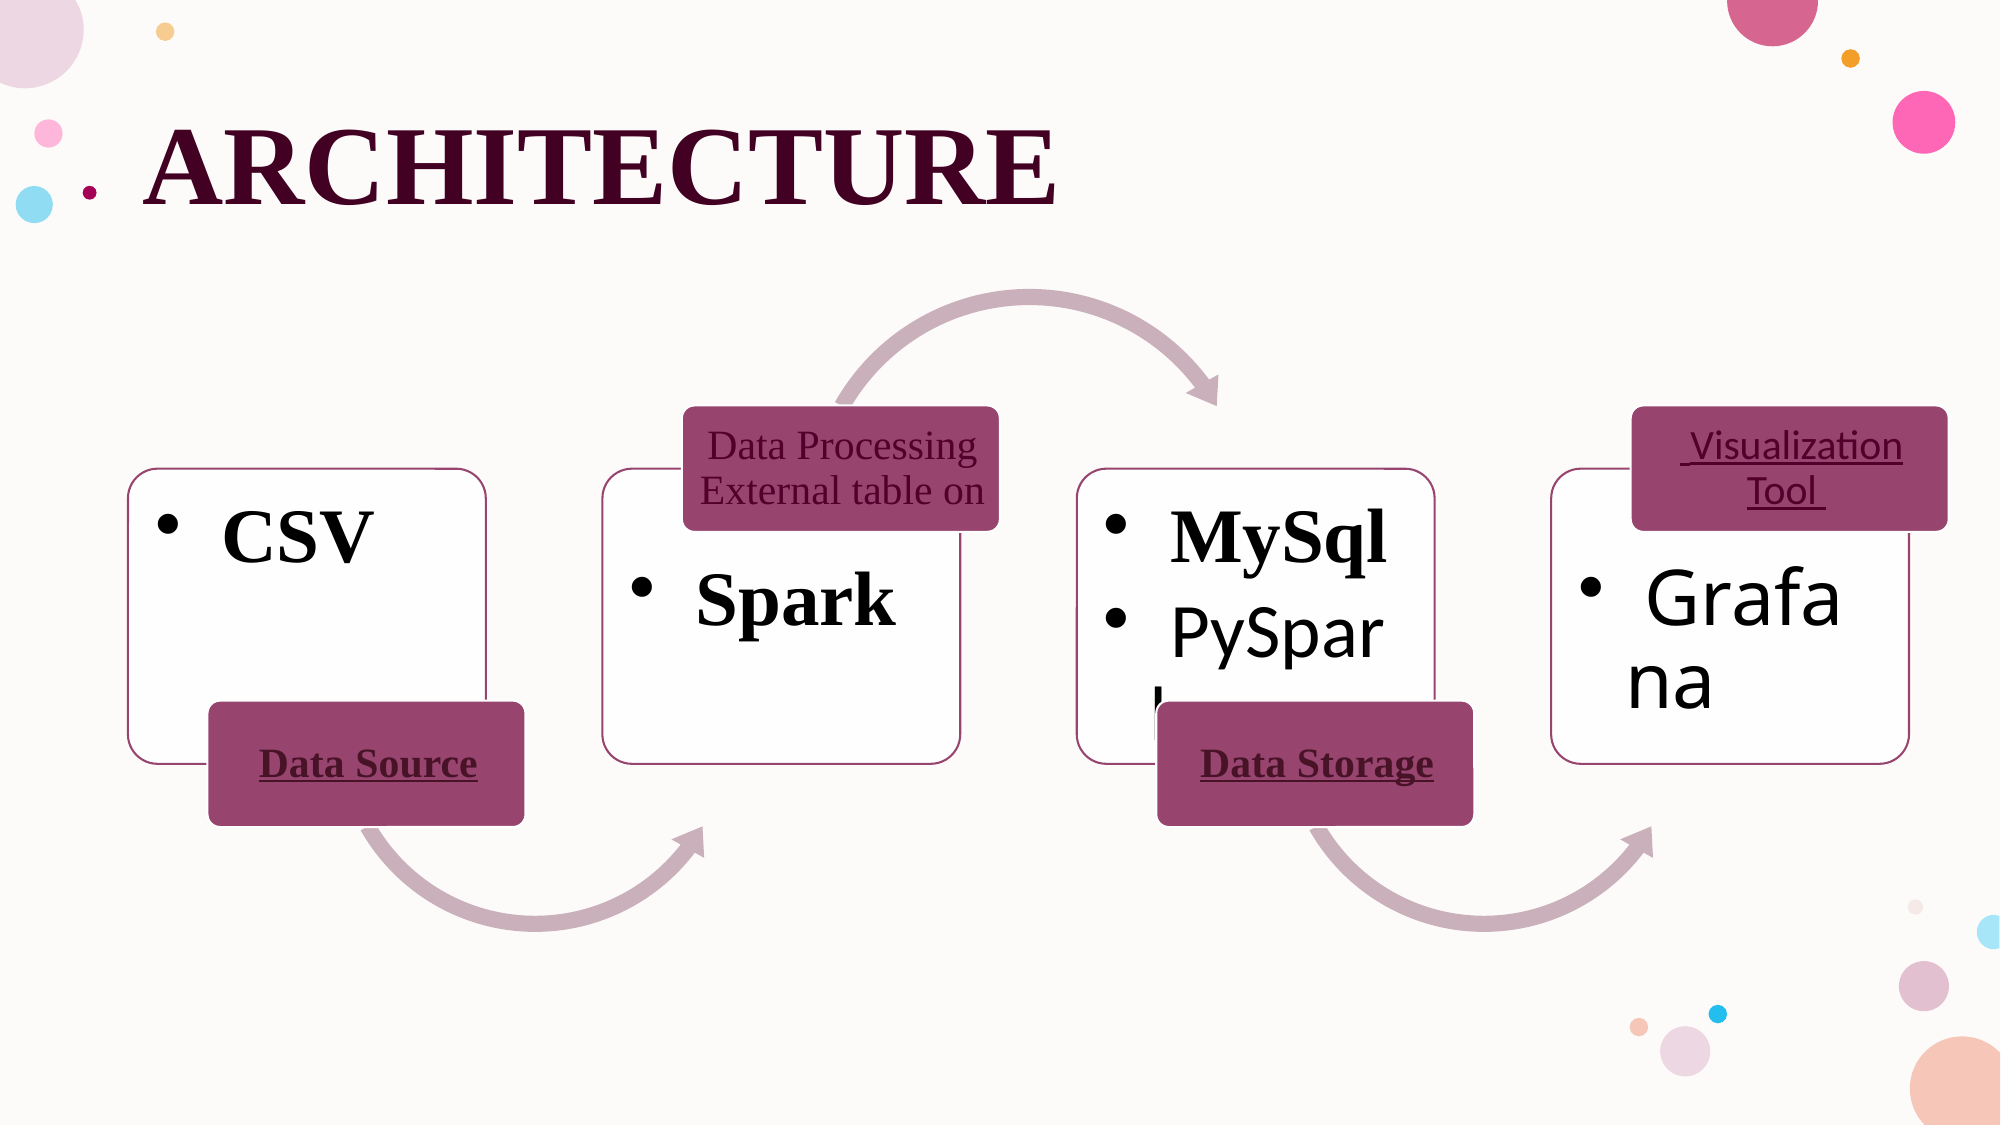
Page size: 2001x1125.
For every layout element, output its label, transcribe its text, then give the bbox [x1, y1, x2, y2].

title ARCHITECTURE [127, 59, 1877, 259]
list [127, 259, 1950, 974]
